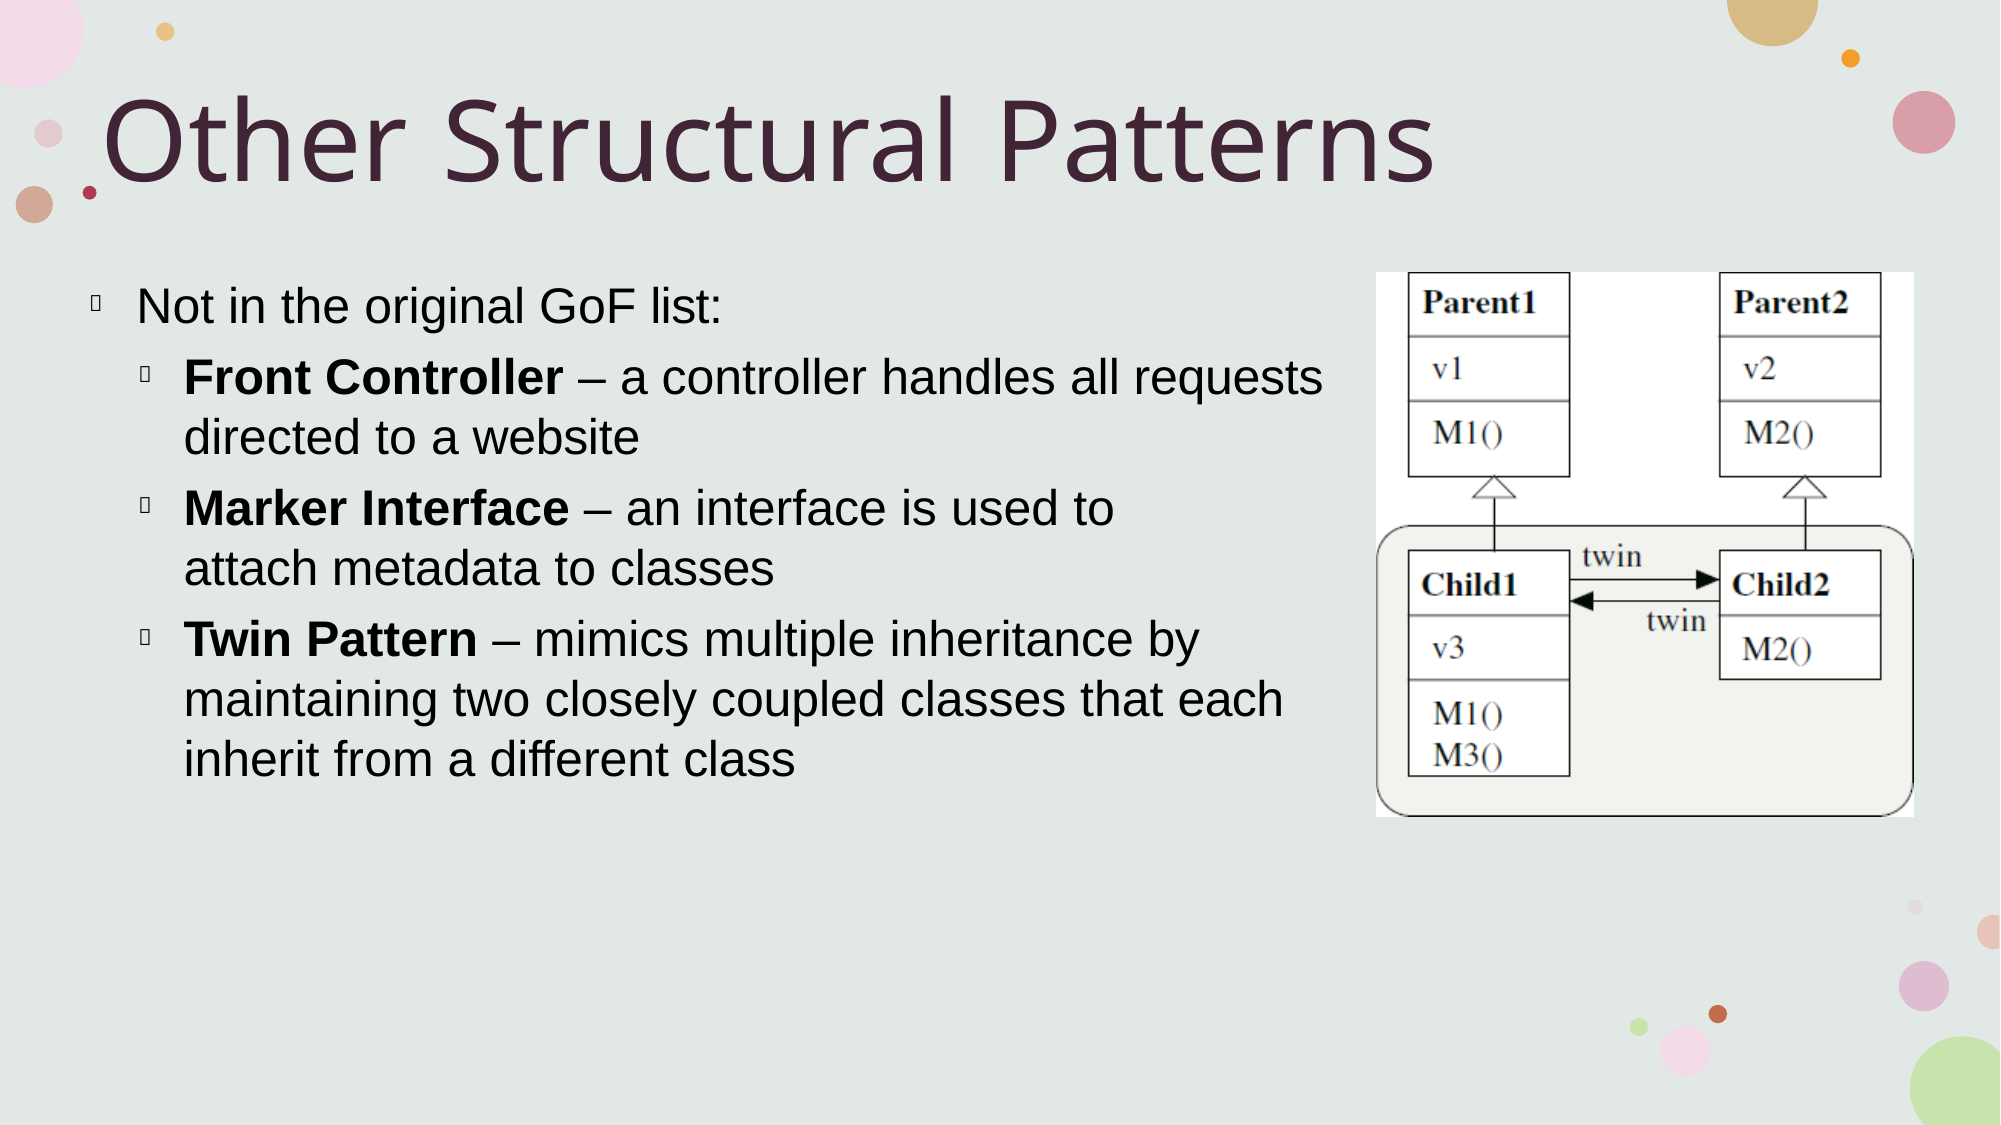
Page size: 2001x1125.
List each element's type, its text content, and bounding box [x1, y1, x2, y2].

text_box  [135, 619, 158, 650]
title Other Structural Patterns [97, 39, 1681, 231]
text_box  [86, 285, 109, 316]
text_box Not in the original GoF list: [133, 270, 727, 334]
text_box  [135, 357, 158, 387]
text_box Front Controller – a controller handles all requests directed to a website Marker Interface – an interface is used to attach metadata to classes Twin Pattern – mimics multiple inheritance by maintaining two closely coupled classes that each inherit from a different class [180, 342, 1326, 787]
text_box  [135, 488, 158, 518]
picture [1376, 272, 1914, 817]
